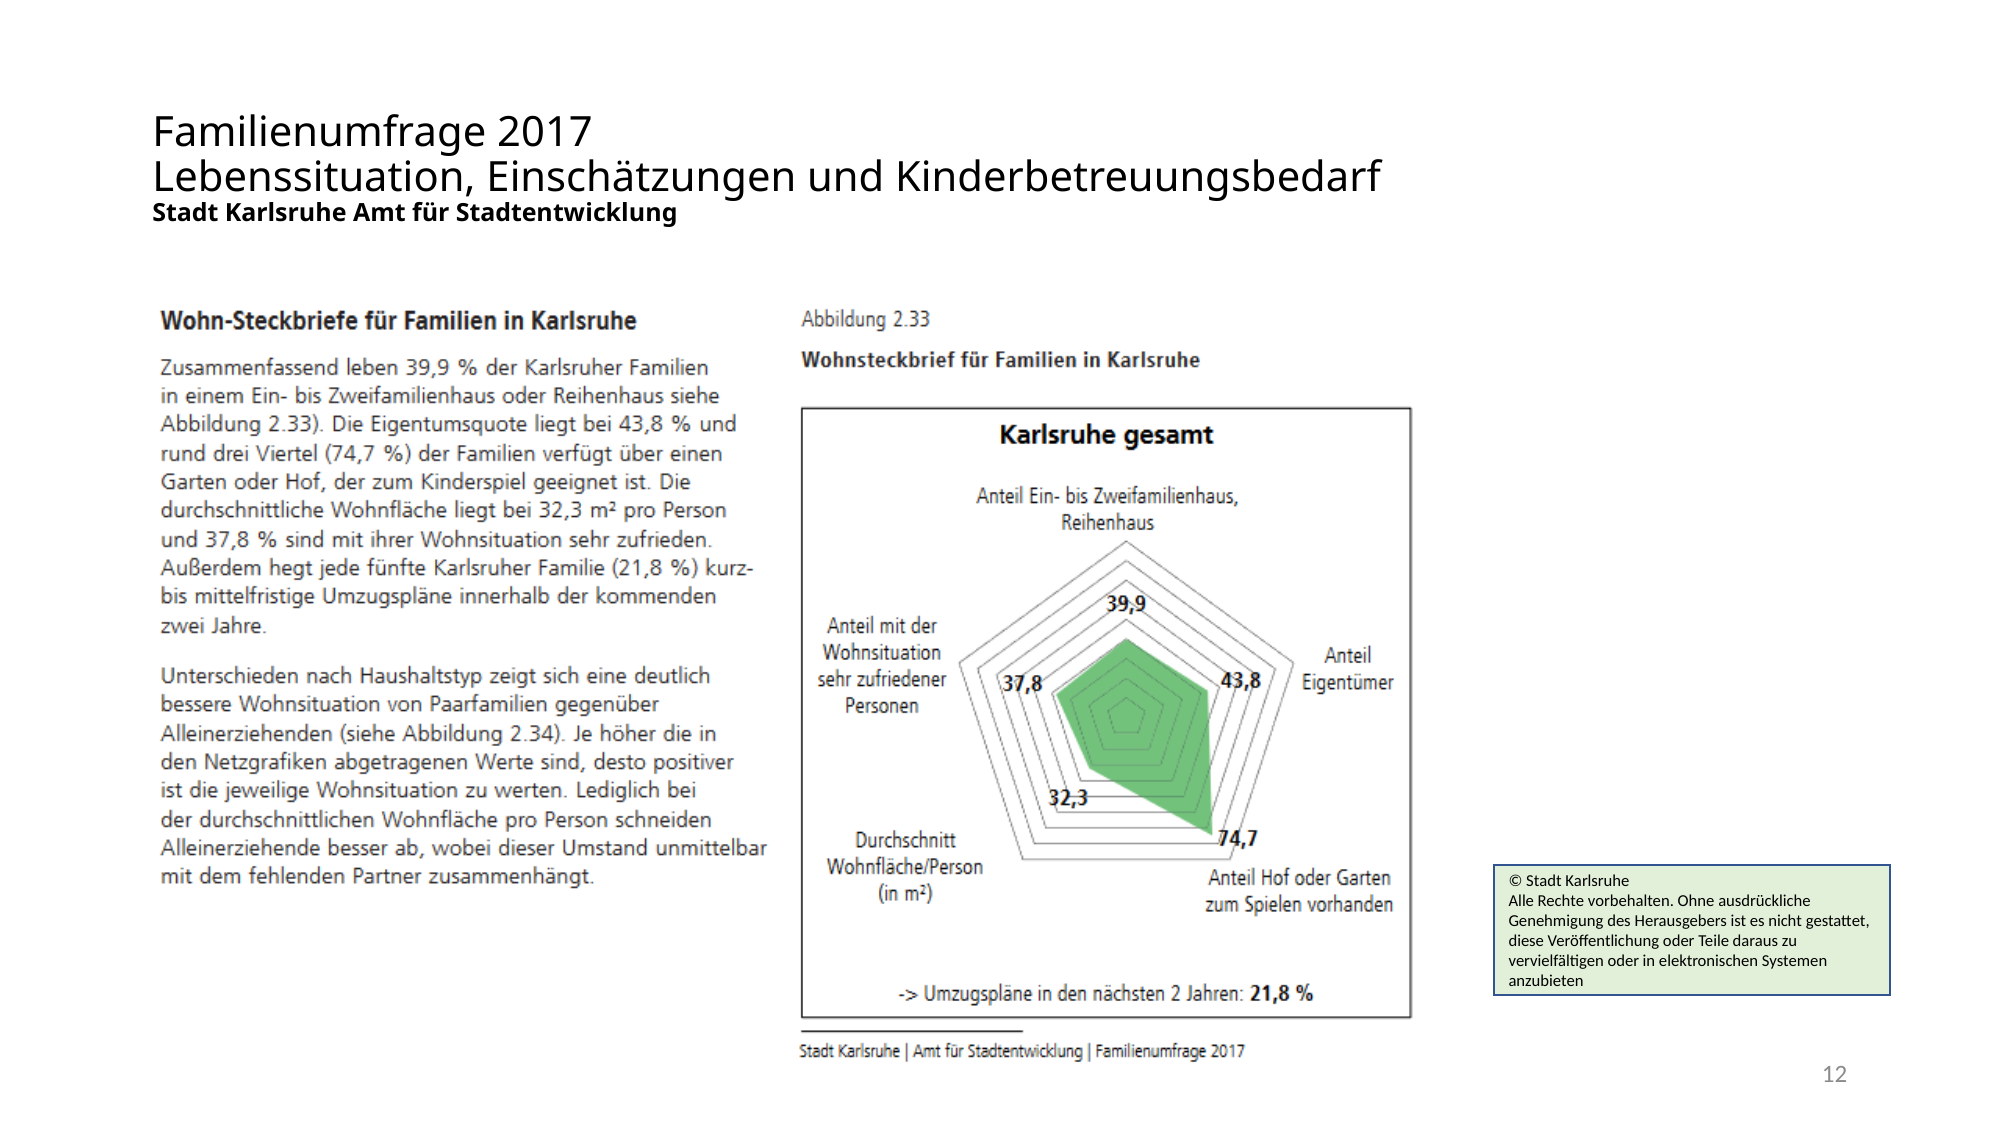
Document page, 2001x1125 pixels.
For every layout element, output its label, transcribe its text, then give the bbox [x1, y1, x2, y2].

picture [137, 286, 1433, 1073]
slide_number 12 [1412, 1042, 1863, 1103]
text_box © Stadt Karlsruhe Alle Rechte vorbehalten. Ohne ausdrückliche Genehmigung des Herausgebers ist es nicht gestattet, diese Veröffentlichung oder Teile daraus zu vervielfältigen oder in elektronischen Systemen anzubieten [1493, 864, 1891, 996]
title Familienumfrage 2017 Lebenssituation, Einschätzungen und Kinderbetreuungsbedarf Stadt Karlsruhe Amt für Stadtentwicklung [137, 59, 1863, 278]
